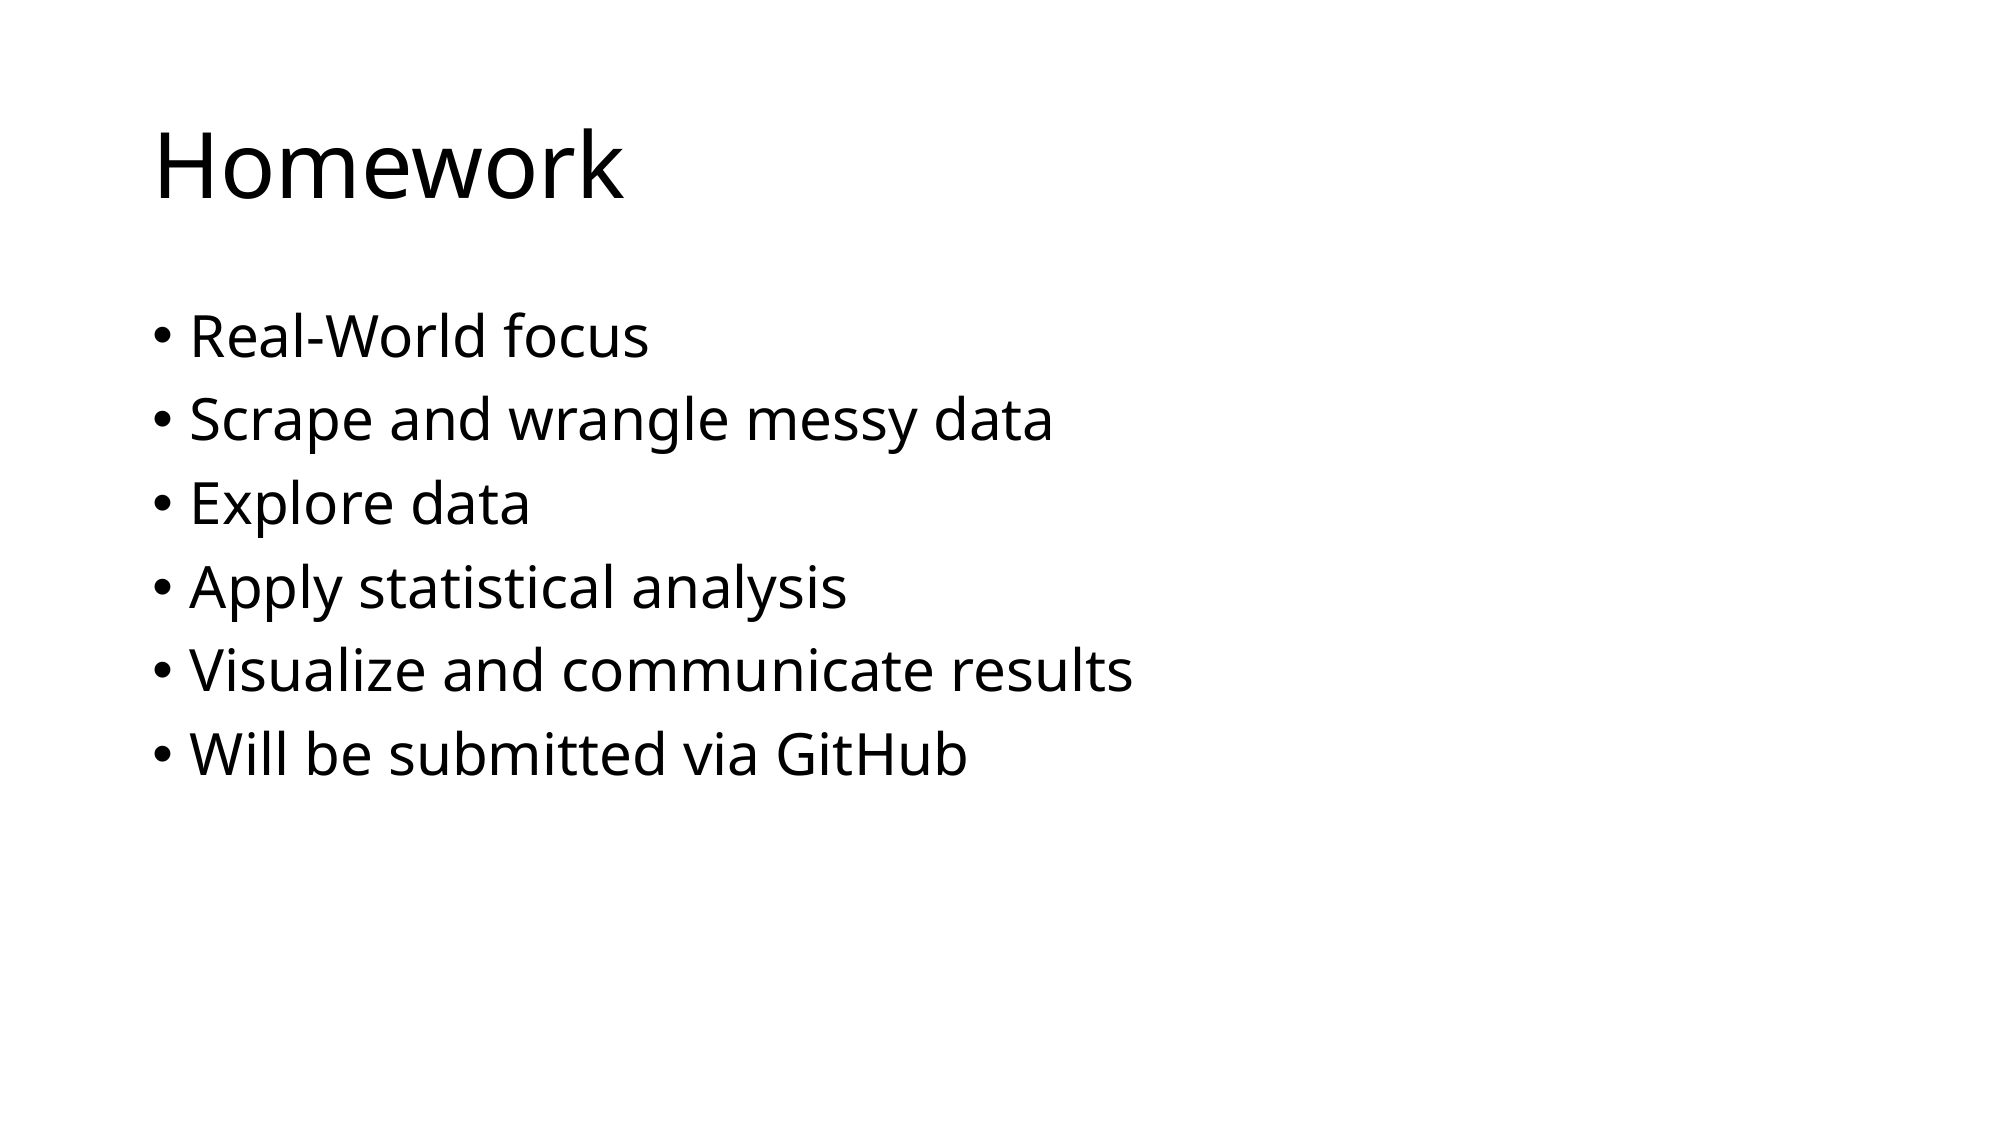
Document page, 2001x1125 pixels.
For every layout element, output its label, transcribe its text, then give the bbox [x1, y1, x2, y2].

list Real-World focus Scrape and wrangle messy data Explore data Apply statistical analysis Visualize and communicate results Will be submitted via GitHub [137, 299, 1863, 1014]
title Homework [137, 59, 1863, 278]
